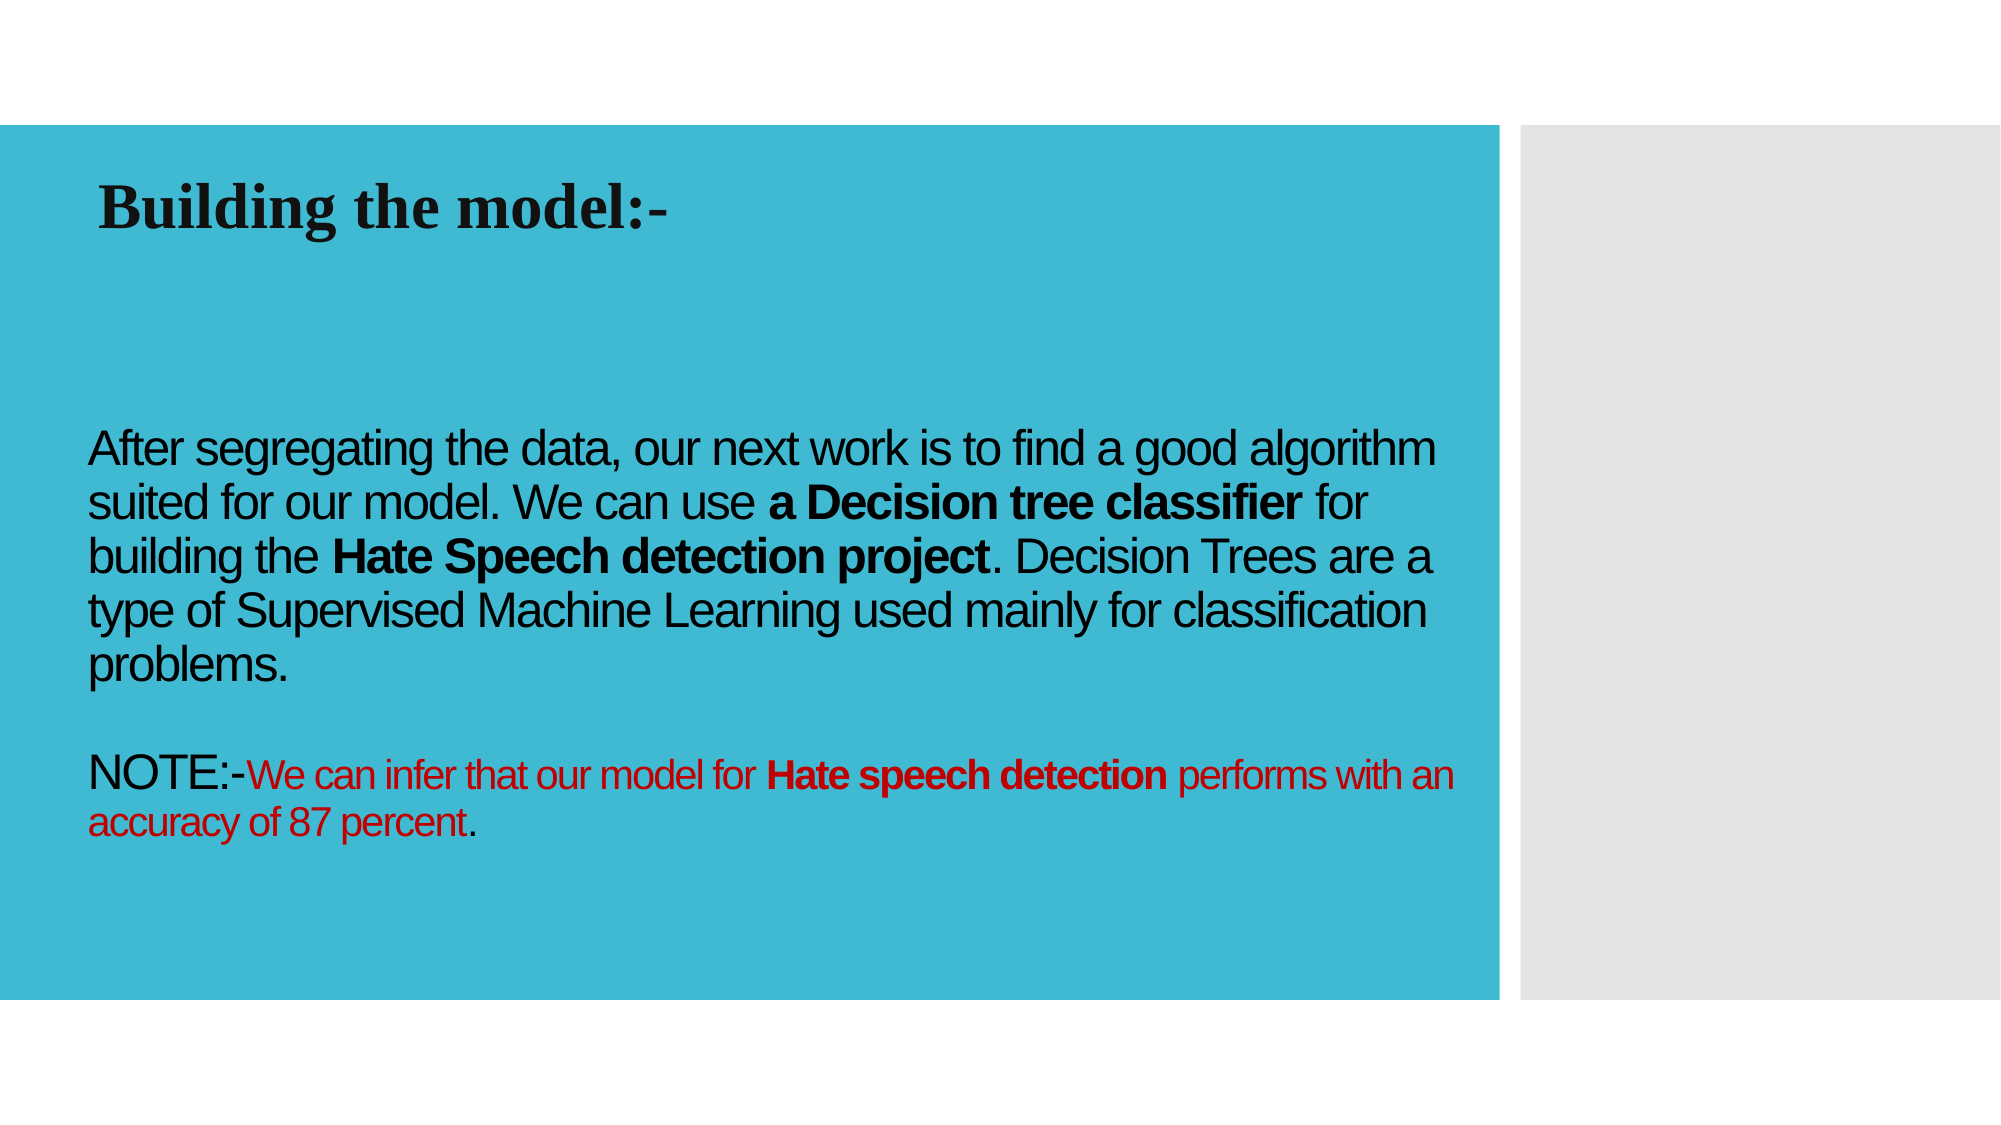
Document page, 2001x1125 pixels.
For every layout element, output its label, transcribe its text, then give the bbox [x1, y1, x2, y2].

title After segregating the data, our next work is to find a good algorithm suited for our model. We can use a Decision tree classifier for building the Hate Speech detection project. Decision Trees are a type of Supervised Machine Learning used mainly for classification problems. NOTE:-We can infer that our model for Hate speech detection performs with an accuracy of 87 percent. [72, 341, 1490, 904]
subtitle Building the model:- [83, 164, 1284, 250]
